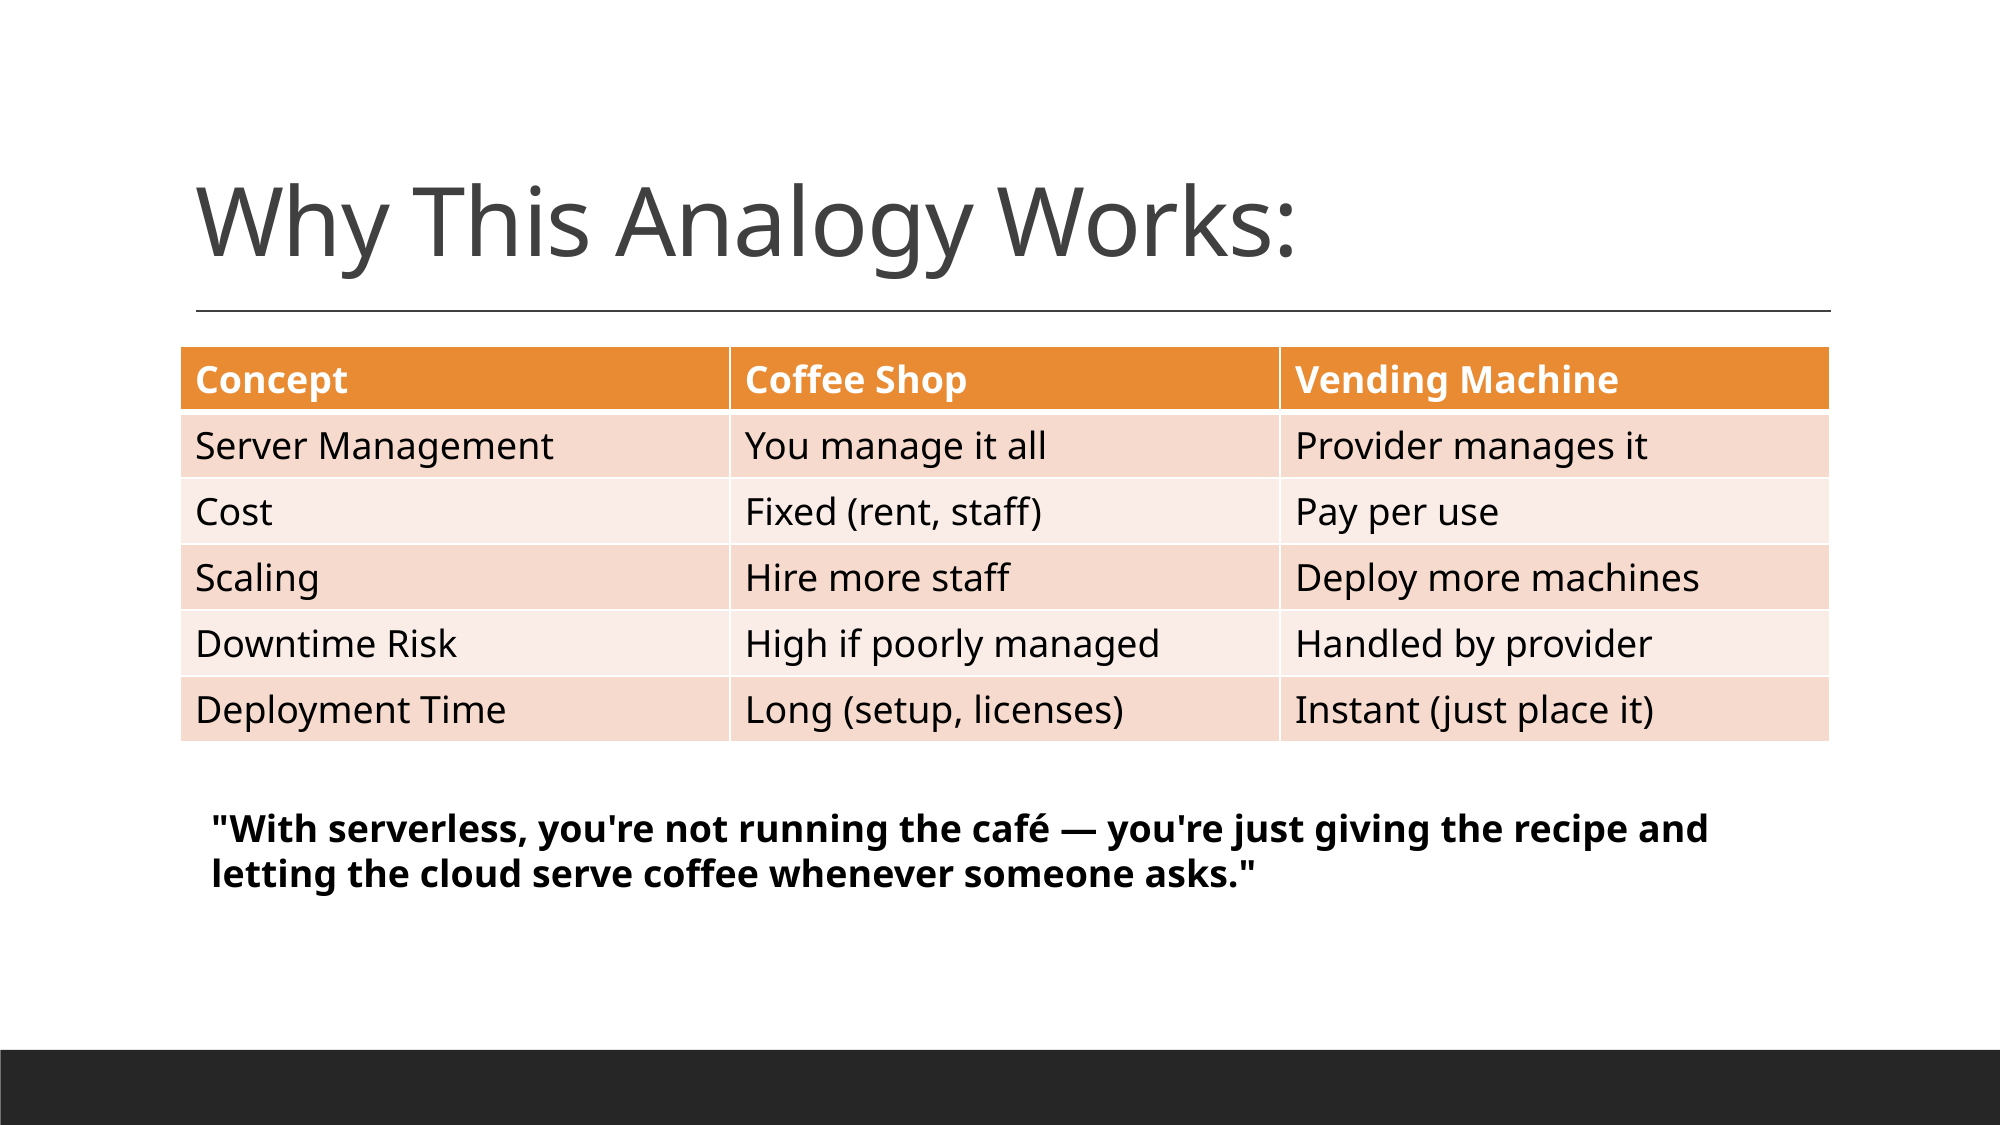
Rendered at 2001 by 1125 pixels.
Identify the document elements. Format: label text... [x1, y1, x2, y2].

table_cell Fixed (rent, staff) [731, 479, 1279, 543]
table_cell You manage it all [731, 415, 1279, 477]
table_header Concept [181, 347, 729, 409]
table_cell Server Management [181, 415, 729, 477]
table_cell Long (setup, licenses) [731, 677, 1279, 741]
table_cell Hire more staff [731, 545, 1279, 609]
table_cell Downtime Risk [181, 611, 729, 675]
table_cell Instant (just place it) [1281, 677, 1829, 741]
table_cell Pay per use [1281, 479, 1829, 543]
table_cell Scaling [181, 545, 729, 609]
table_cell Handled by provider [1281, 611, 1829, 675]
table_cell Deployment Time [181, 677, 729, 741]
table_cell Cost [181, 479, 729, 543]
text_box "With serverless, you're not running the café — you're just giving the recipe and letting the cloud serve coffee whenever someone asks." [196, 797, 1770, 903]
title Why This Analogy Works: [180, 47, 1830, 285]
table_cell Provider manages it [1281, 415, 1829, 477]
table_header Vending Machine [1281, 347, 1829, 409]
table_cell Deploy more machines [1281, 545, 1829, 609]
table_header Coffee Shop [731, 347, 1279, 409]
table_cell High if poorly managed [731, 611, 1279, 675]
